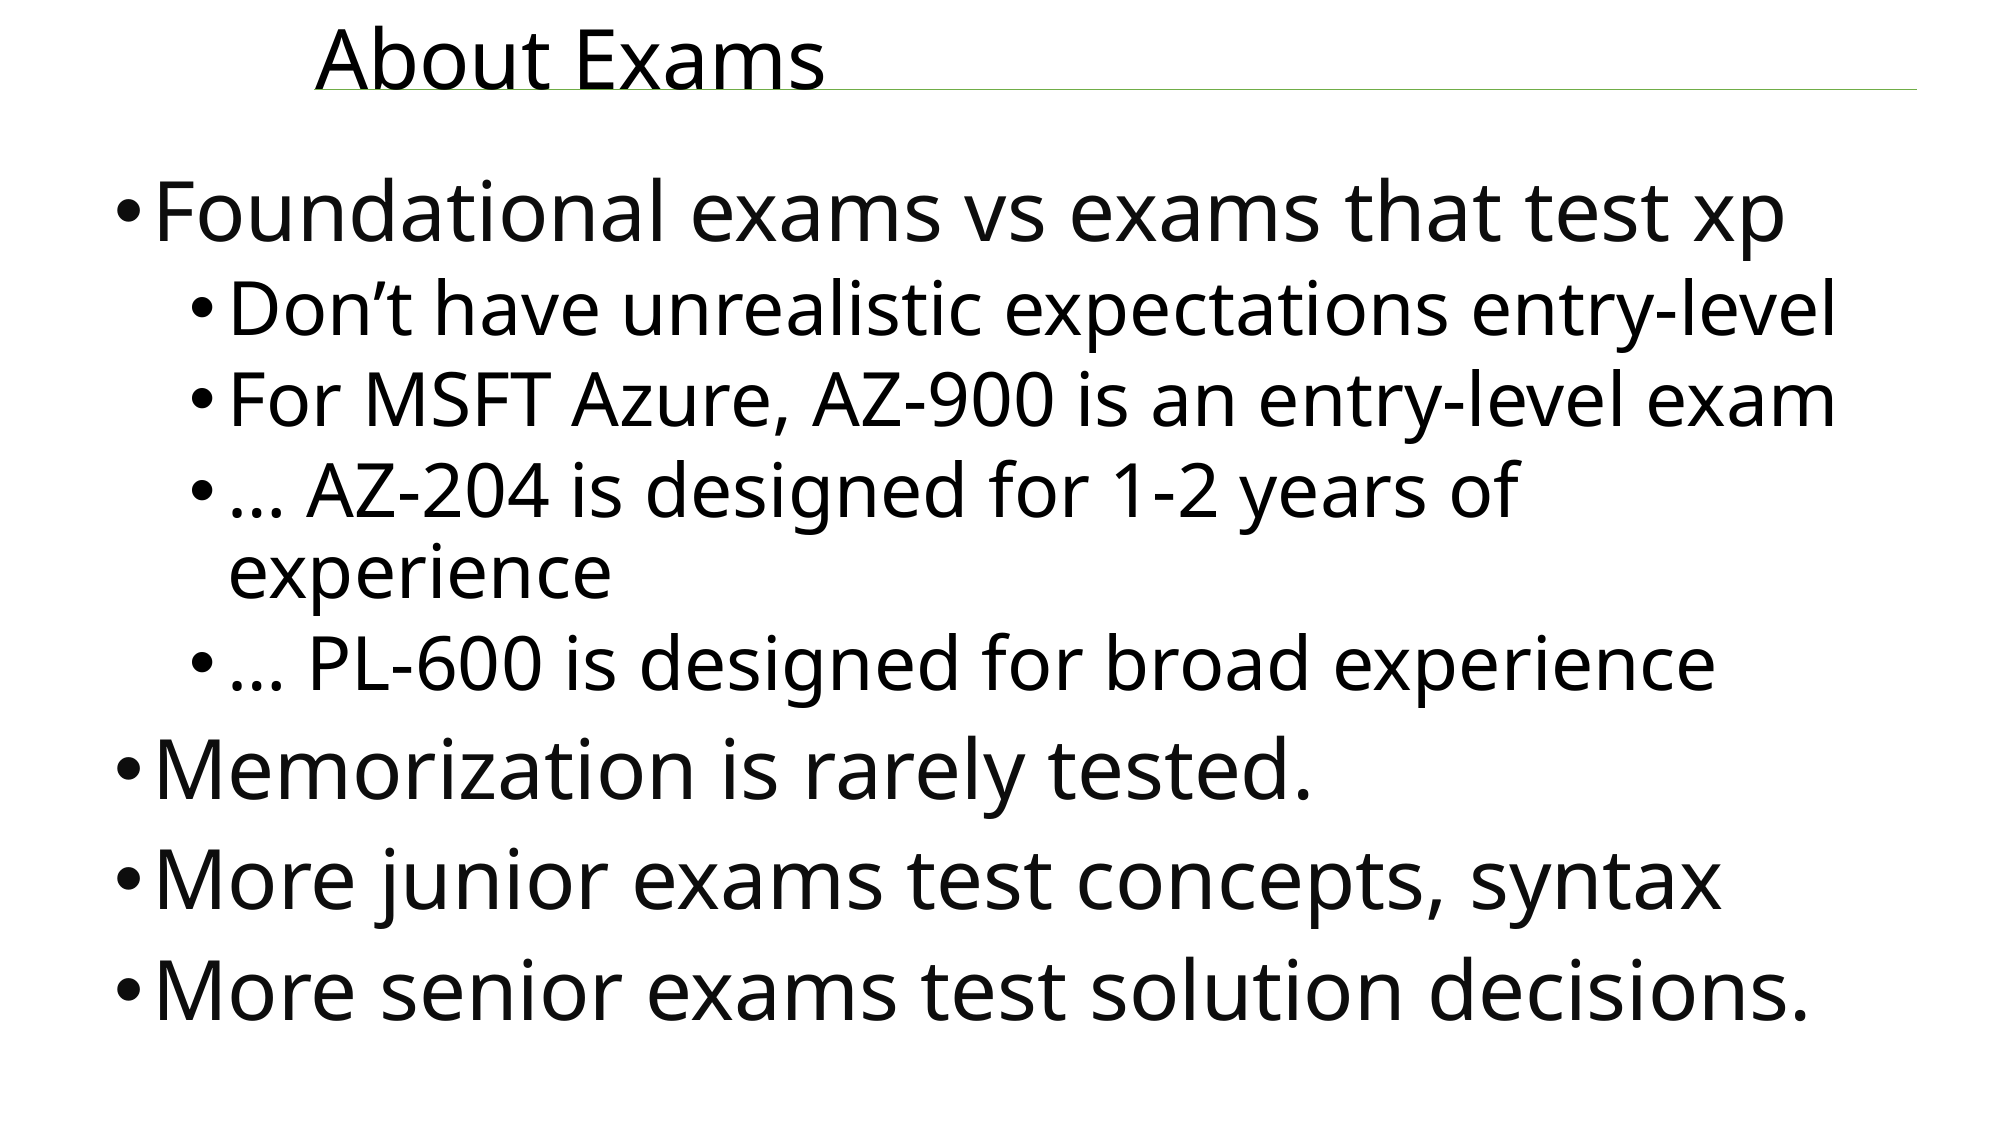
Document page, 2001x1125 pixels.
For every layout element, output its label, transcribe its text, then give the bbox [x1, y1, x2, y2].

list Foundational exams vs exams that test xp Don’t have unrealistic expectations entry-level For MSFT Azure, AZ-900 is an entry-level exam … AZ-204 is designed for 1-2 years of experience … PL-600 is designed for broad experience Memorization is rarely tested. More junior exams test concepts, syntax More senior exams test solution decisions. [99, 162, 1900, 1077]
title About Exams [300, 0, 1917, 125]
